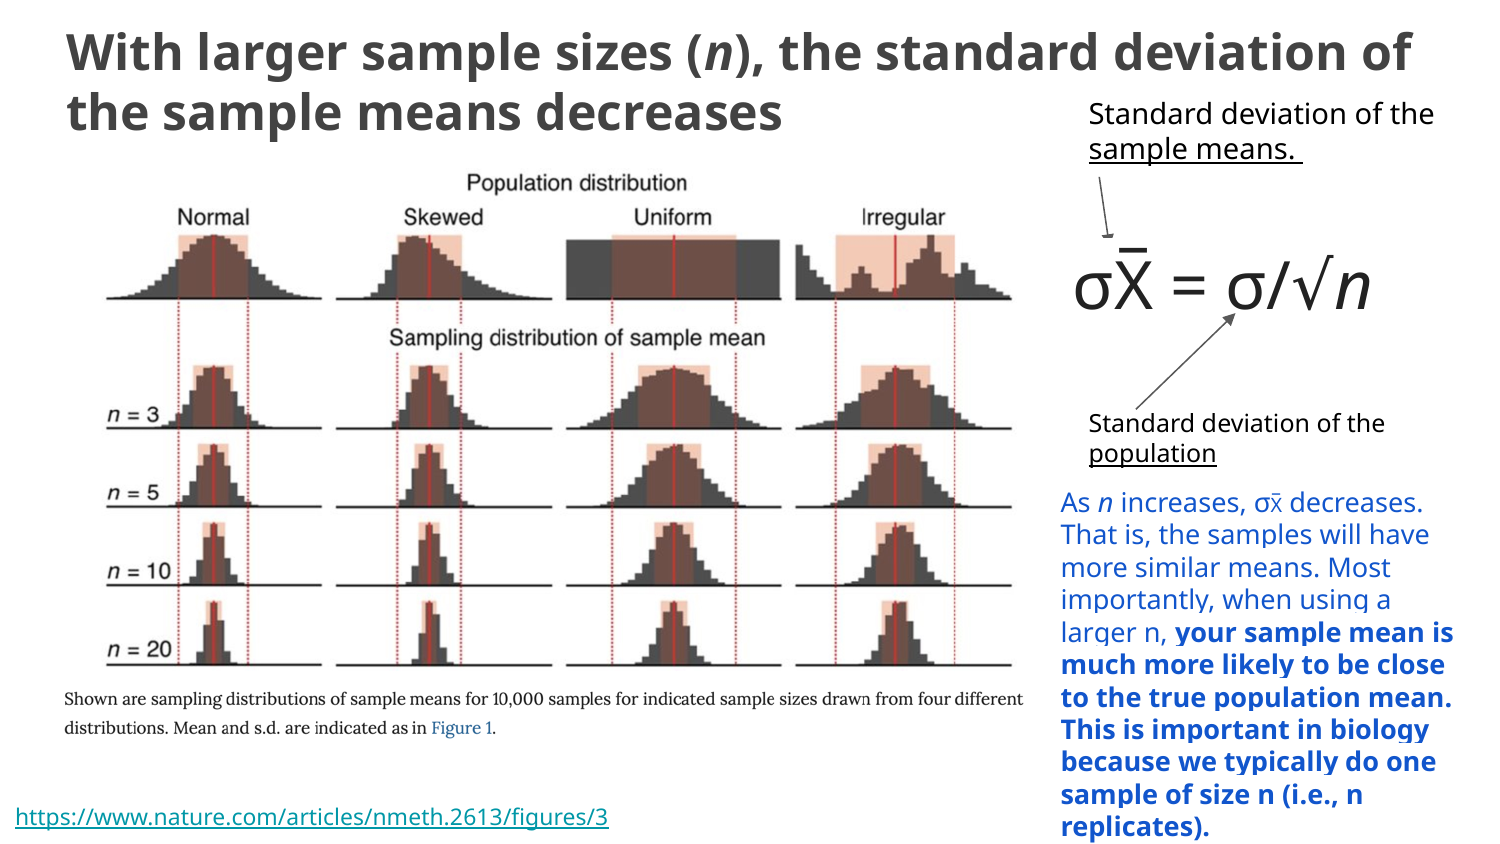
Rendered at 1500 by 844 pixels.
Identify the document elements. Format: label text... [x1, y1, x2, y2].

picture [45, 152, 1046, 754]
title With larger sample sizes (n), the standard deviation of the sample means decreases [51, 5, 1449, 89]
text_box As n increases, σX̅ decreases. That is, the samples will have more similar means. Most importantly, when using a larger n, your sample mean is much more likely to be close to the true population mean. This is important in biology because we typically do one sample of size n (i.e., n replicates). [1051, 470, 1472, 618]
text_box https://www.nature.com/articles/nmeth.2613/figures/3 [0, 787, 857, 844]
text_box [1057, 80, 1457, 471]
